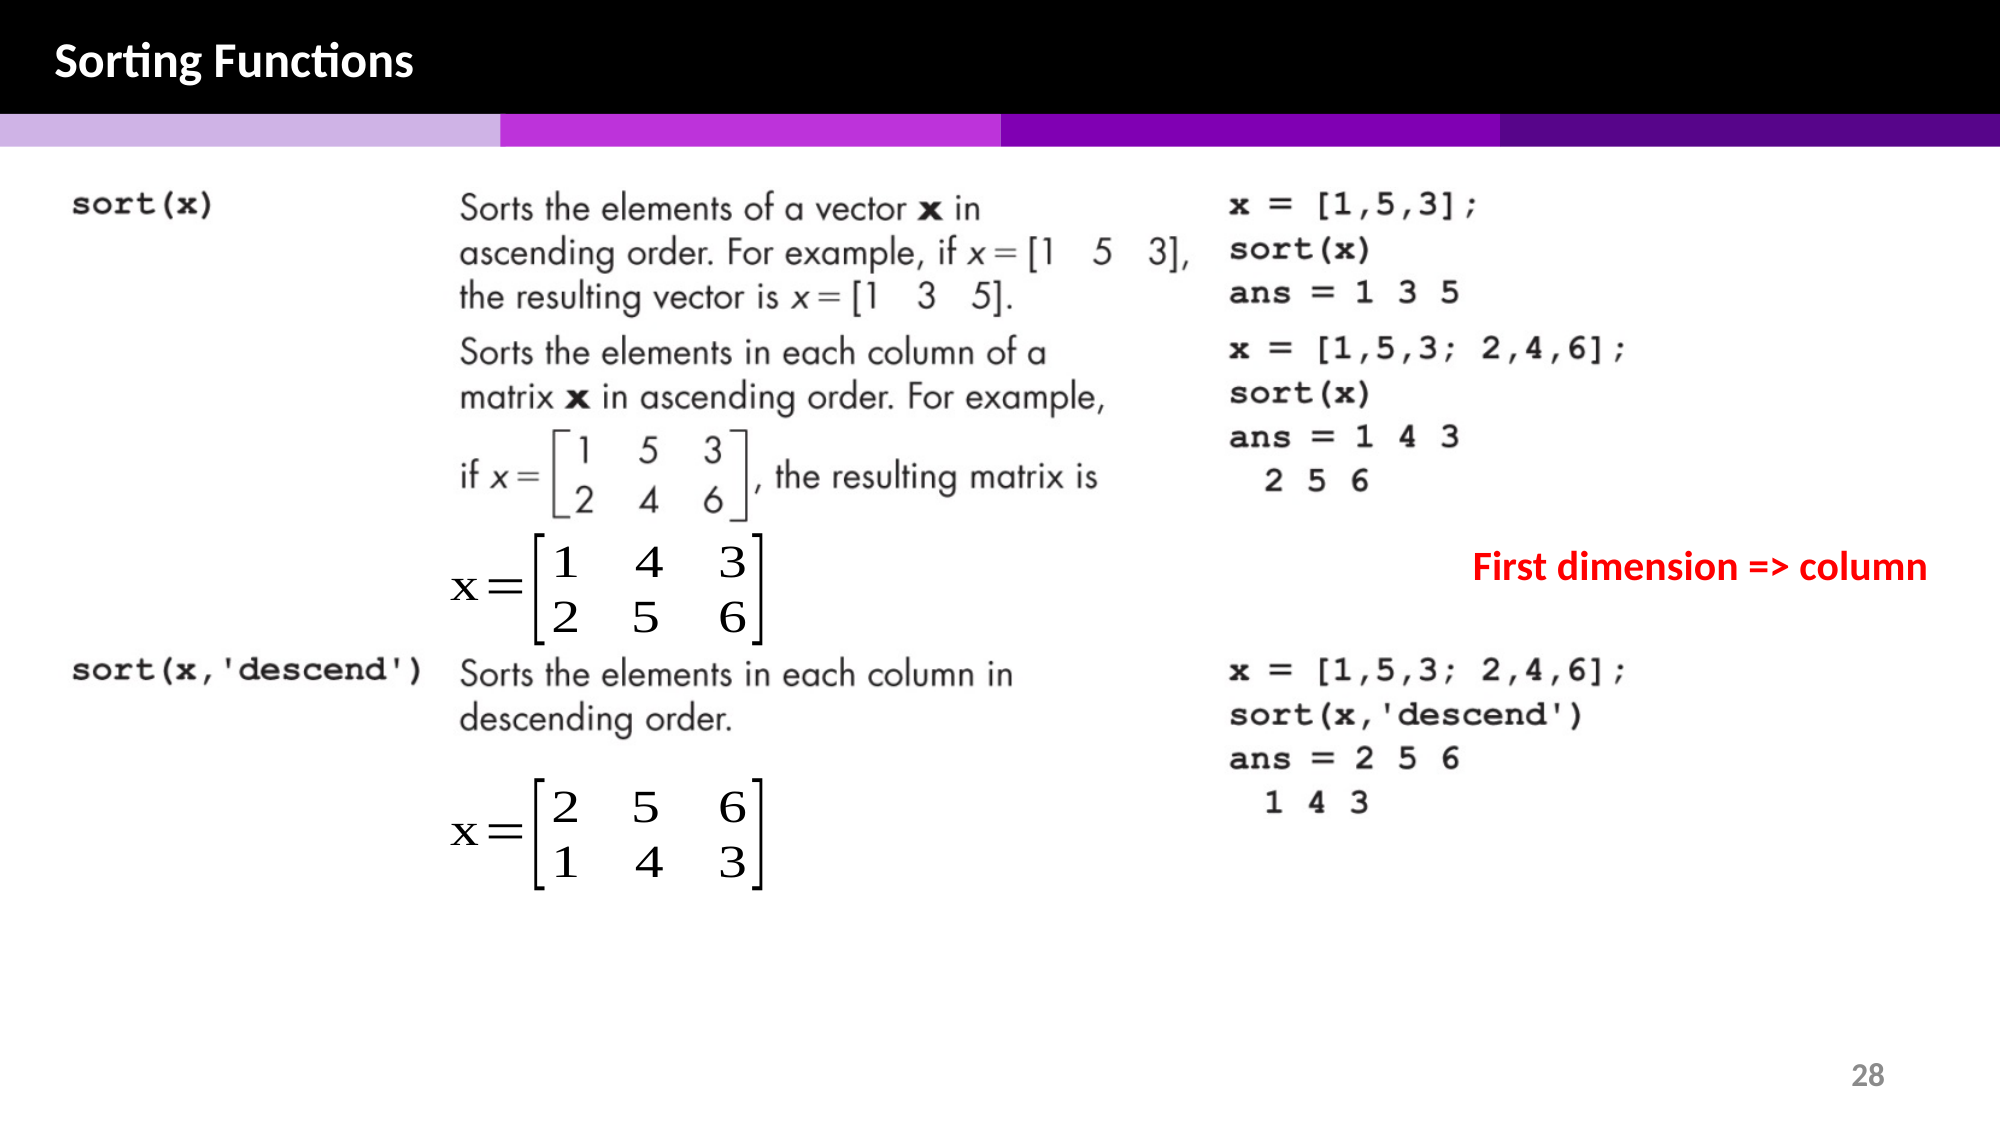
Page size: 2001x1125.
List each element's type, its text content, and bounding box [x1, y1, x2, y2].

picture [39, 187, 1632, 820]
list Sorting Functions [39, 1, 1964, 114]
text_box First dimension => column [1639, 531, 1946, 597]
